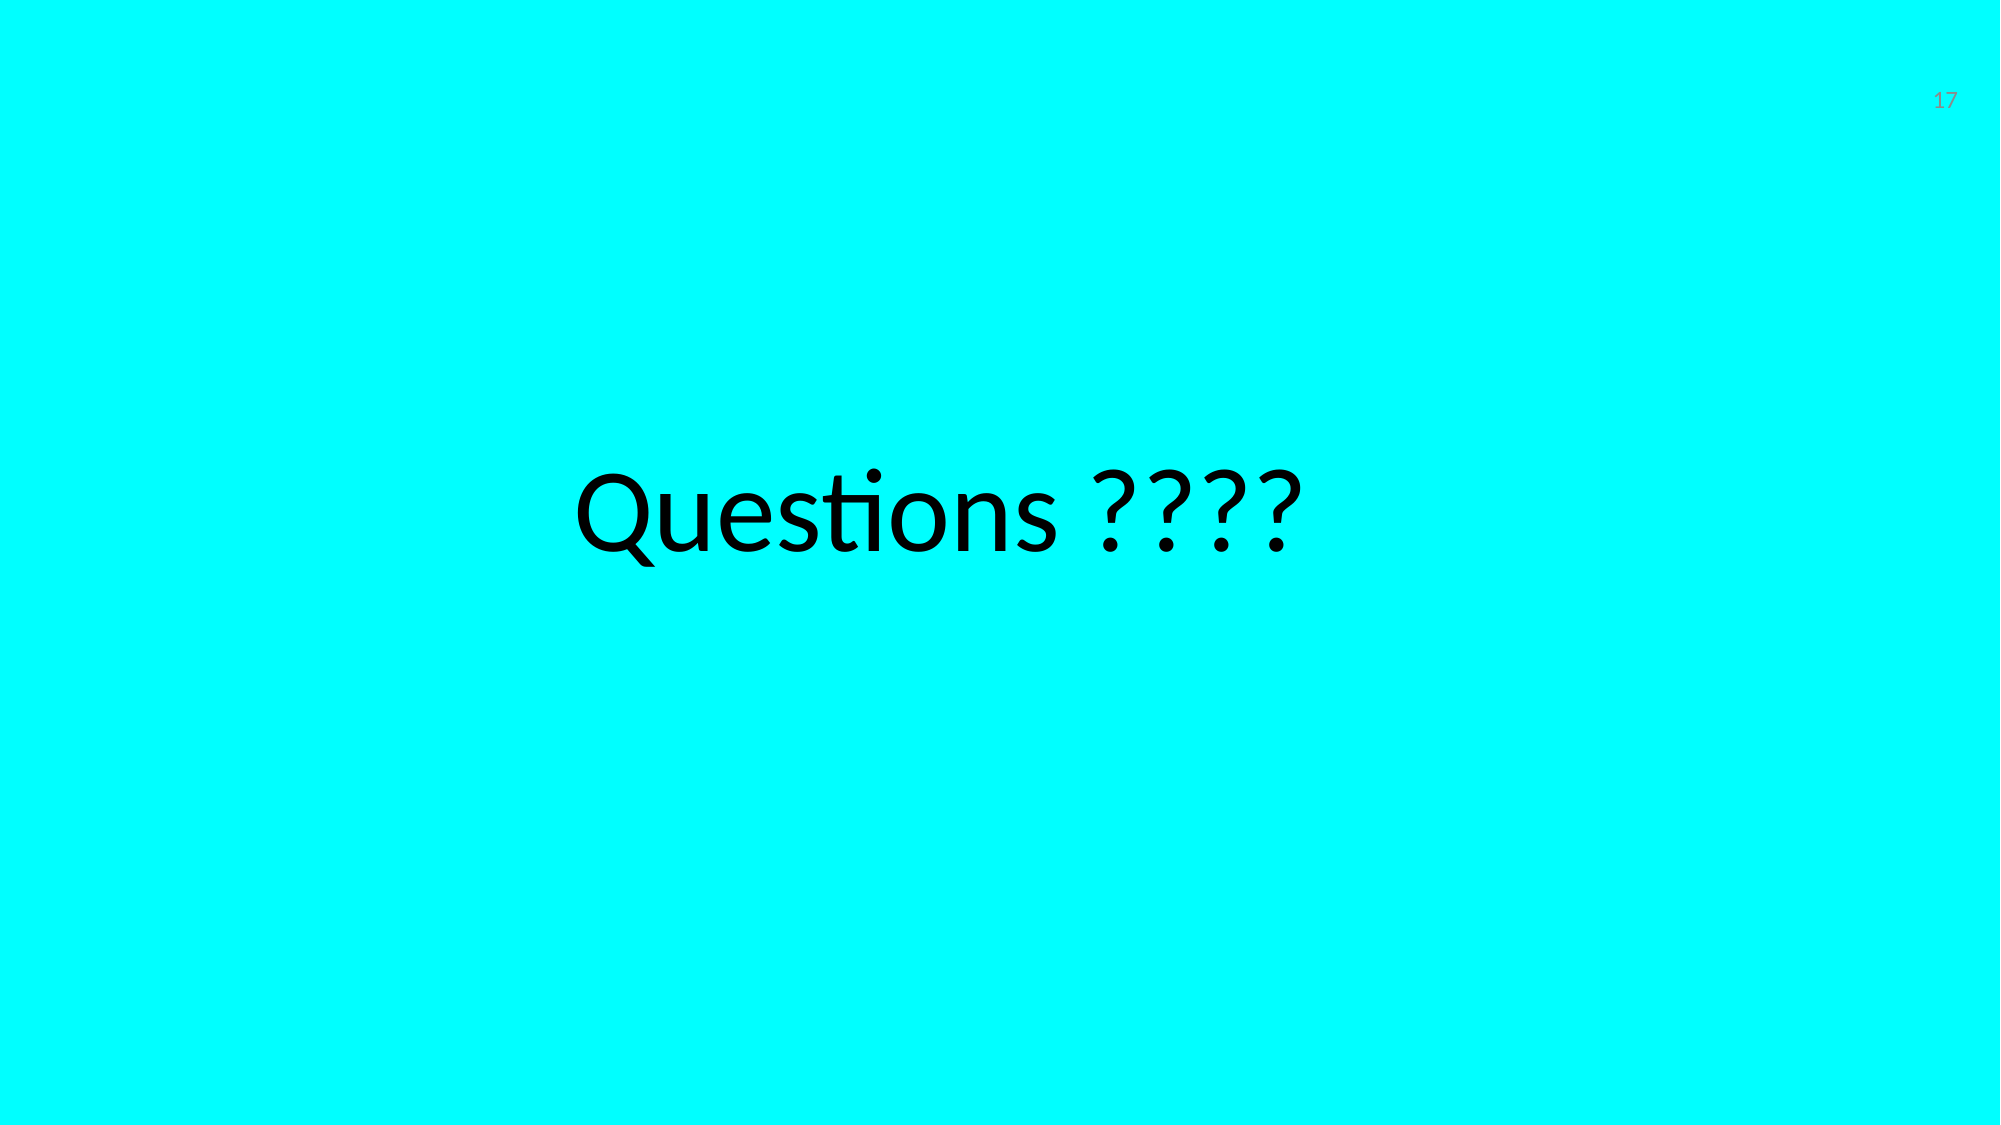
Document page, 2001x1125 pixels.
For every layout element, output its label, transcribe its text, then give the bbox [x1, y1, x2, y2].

slide_number 17 [1838, 55, 1959, 142]
list Questions ???? [303, 422, 1669, 603]
